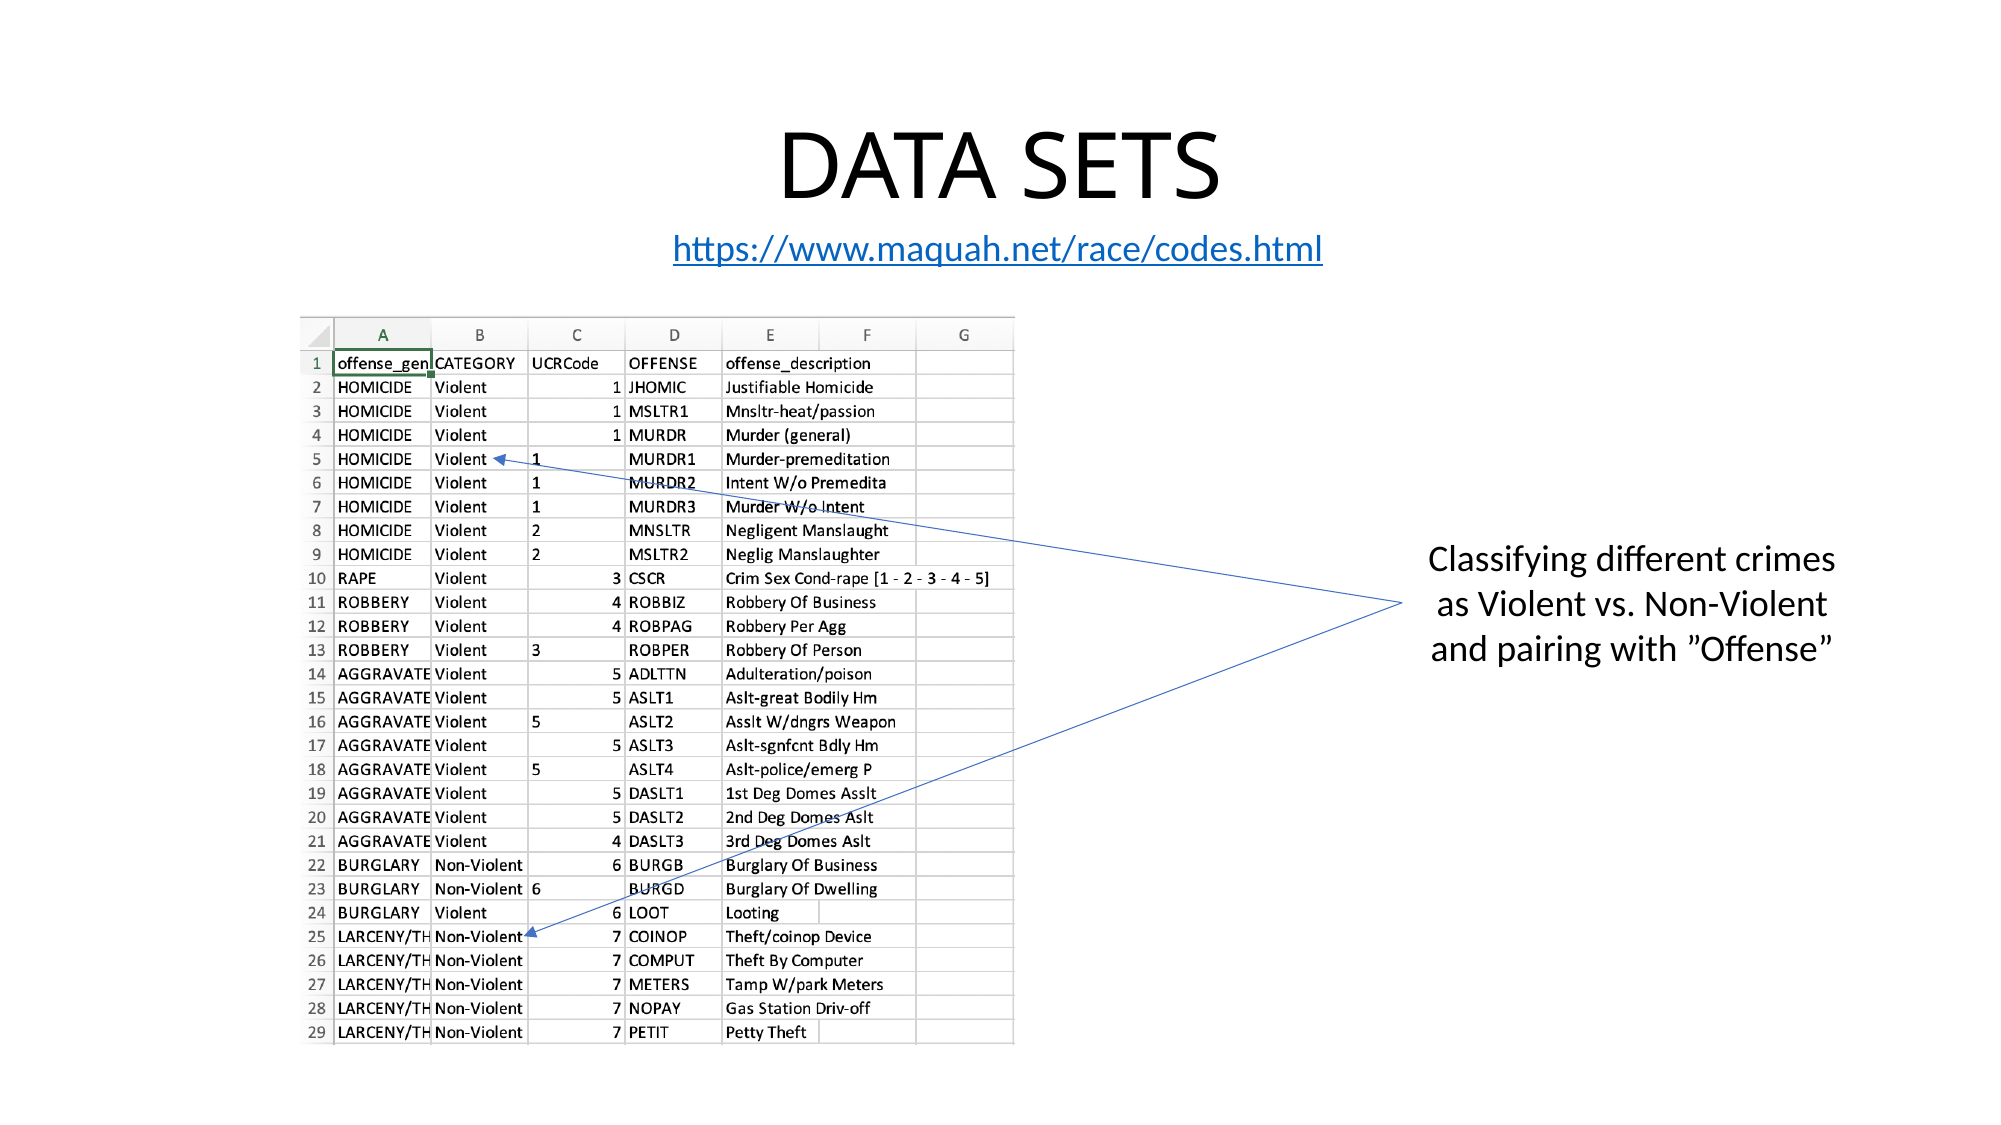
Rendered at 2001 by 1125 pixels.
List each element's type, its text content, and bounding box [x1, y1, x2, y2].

text_box https://www.maquah.net/race/codes.html [657, 216, 1343, 277]
text_box Classifying different crimes as Violent vs. Non-Violent and pairing with ”Offense” [1403, 526, 1863, 677]
picture [300, 315, 1015, 1045]
title DATA SETS [137, 59, 1863, 278]
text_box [492, 457, 1403, 603]
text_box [523, 602, 1403, 937]
